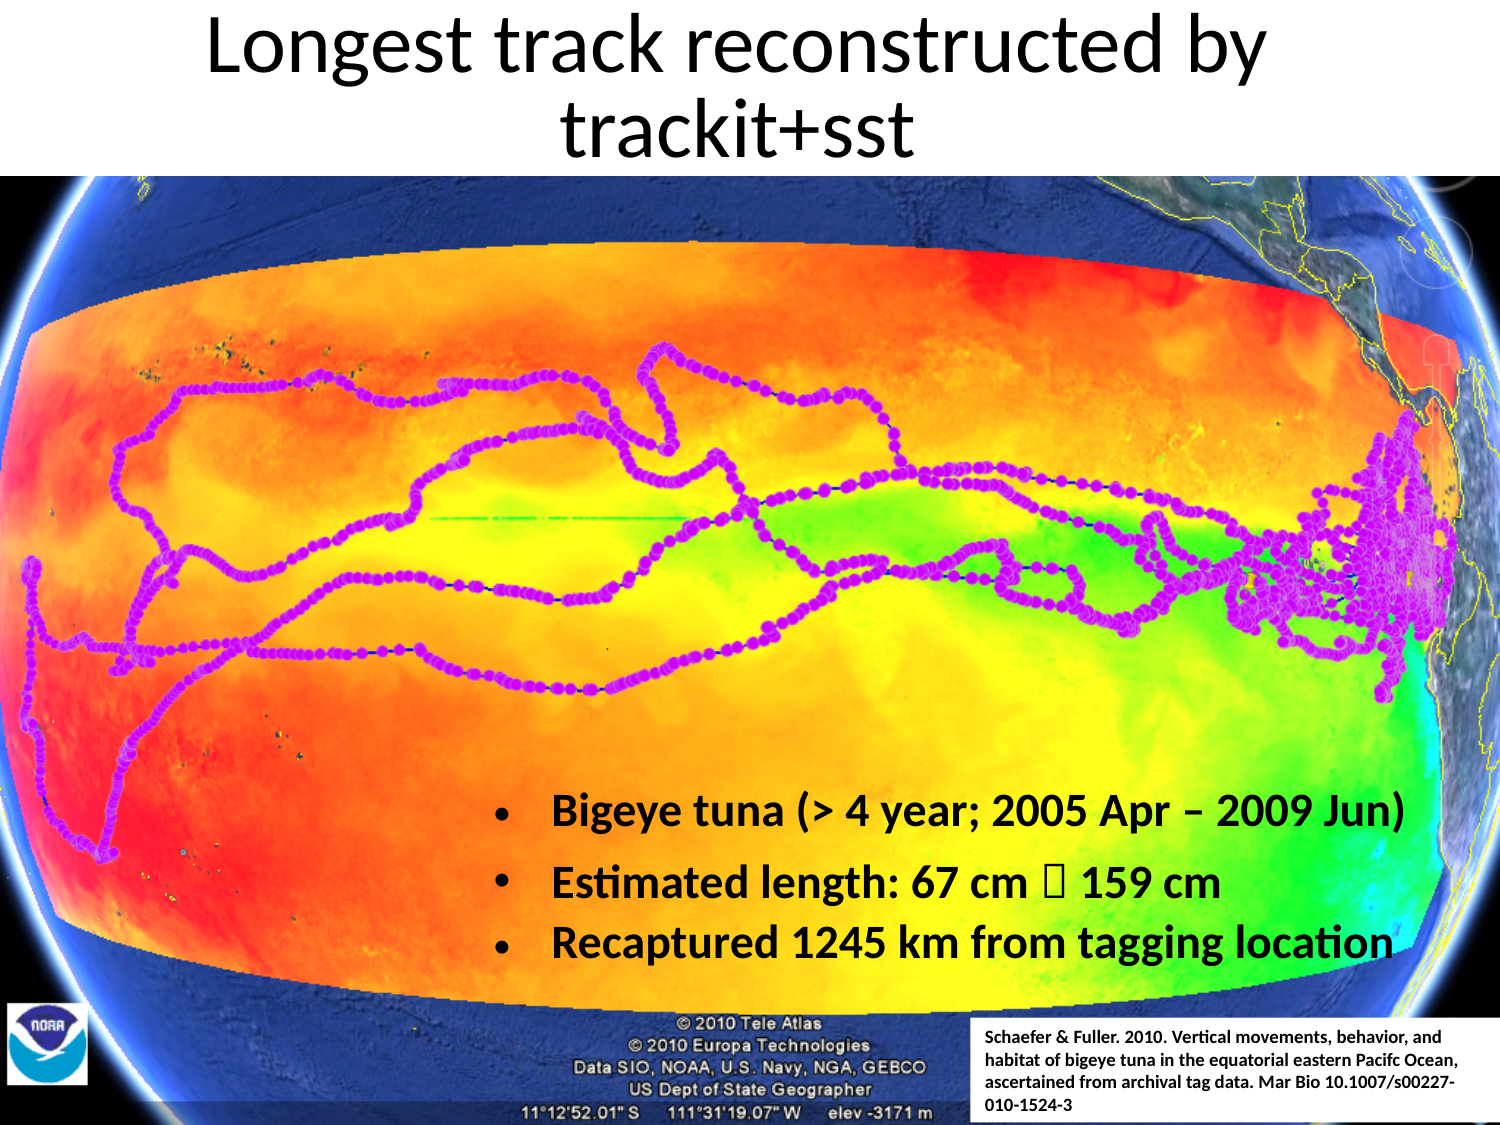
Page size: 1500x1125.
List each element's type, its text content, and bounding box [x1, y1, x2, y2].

picture [0, 176, 1500, 1125]
title Longest track reconstructed by trackit+sst [62, 0, 1413, 174]
